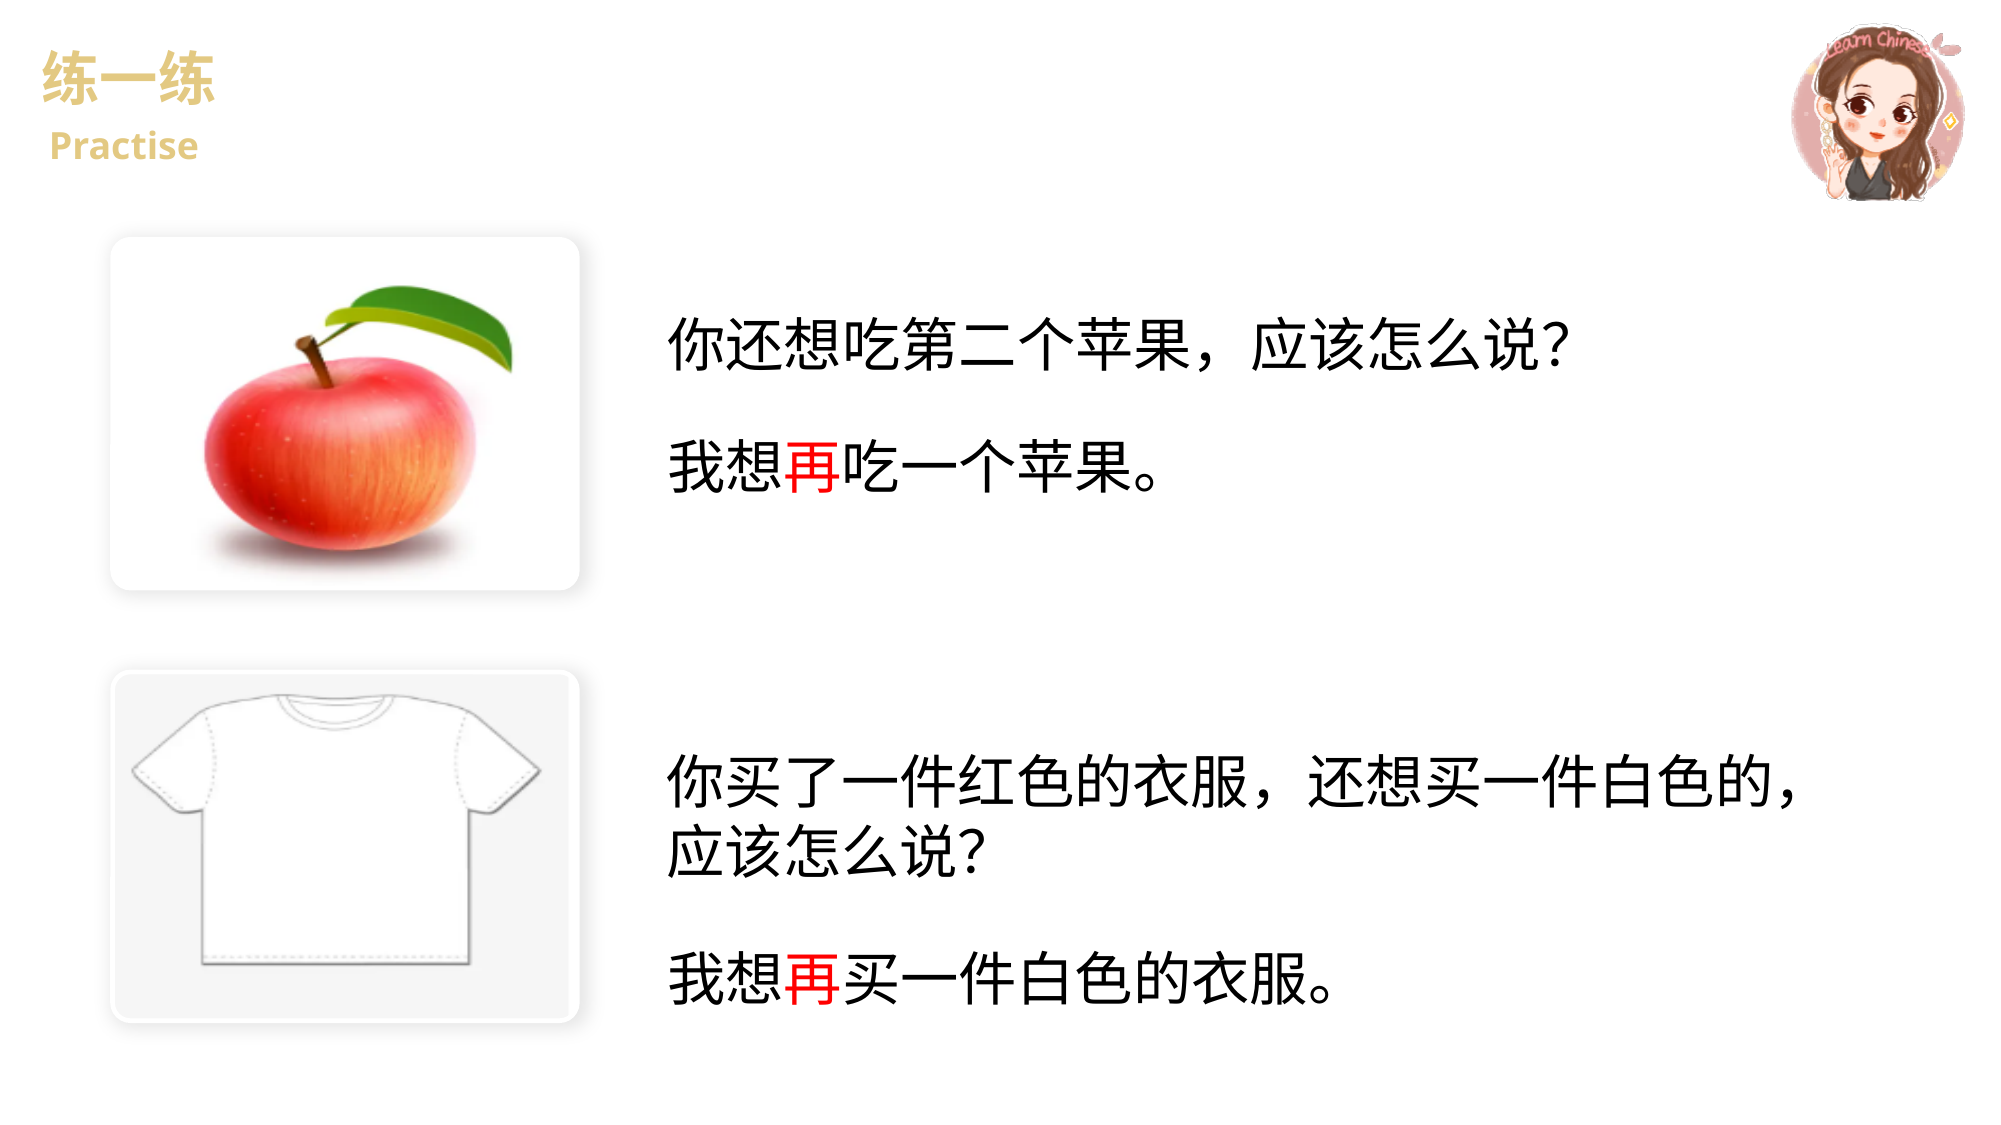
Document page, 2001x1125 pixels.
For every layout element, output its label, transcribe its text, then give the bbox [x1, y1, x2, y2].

text_box [112, 239, 578, 589]
text_box Practise [34, 115, 215, 175]
text_box [112, 671, 578, 1021]
text_box 练一练 [27, 35, 477, 120]
text_box 我想再买一件白色的衣服。 [652, 935, 1382, 1020]
text_box 我想再吃一个苹果。 [652, 422, 1207, 508]
text_box 你还想吃第二个苹果，应该怎么说？ [652, 300, 1615, 386]
text_box 你买了一件红色的衣服，还想买一件白色的， 应该怎么说？ [651, 737, 2000, 893]
picture [1758, 0, 1998, 240]
